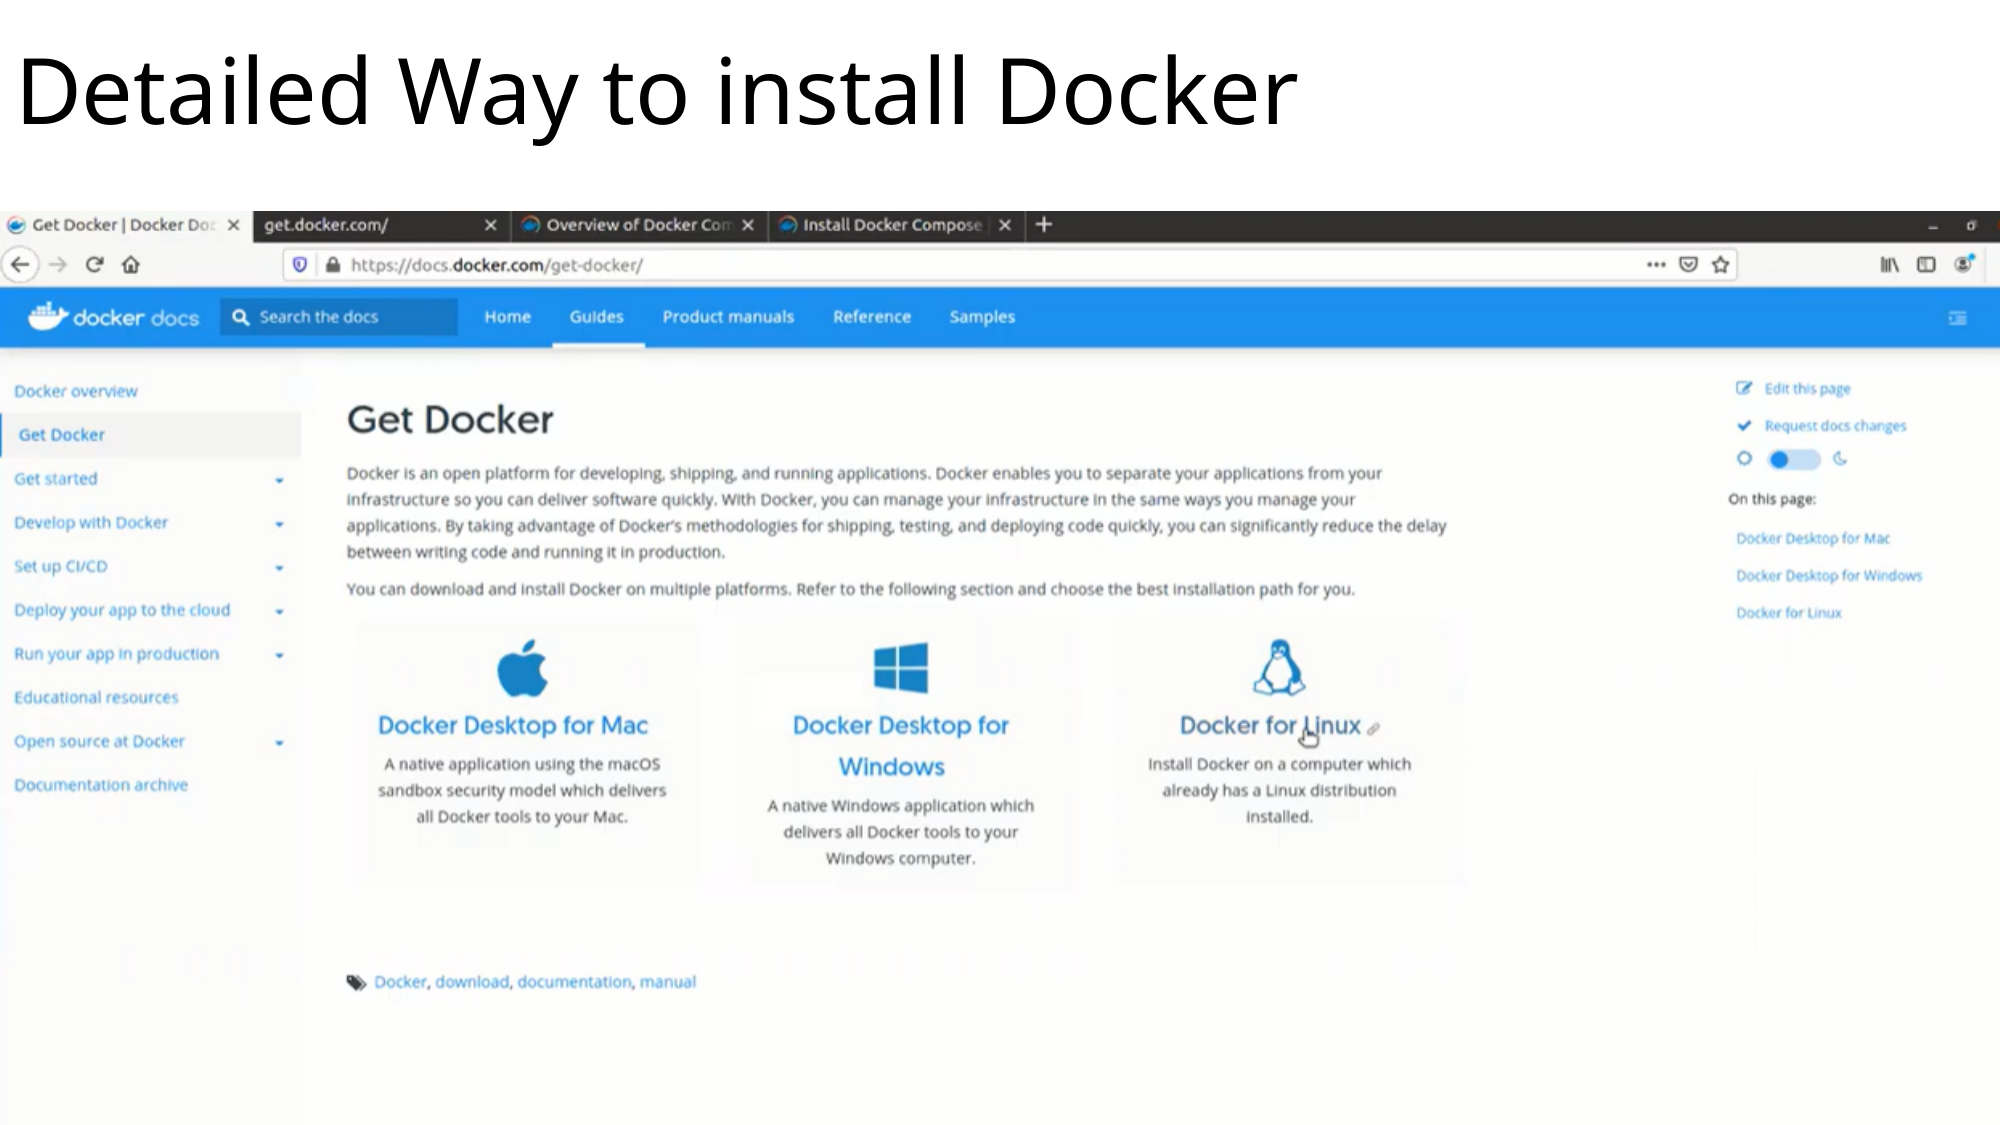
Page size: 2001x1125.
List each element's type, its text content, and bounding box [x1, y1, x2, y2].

picture [0, 211, 2000, 1125]
title Detailed Way to install Docker [0, 0, 2000, 190]
